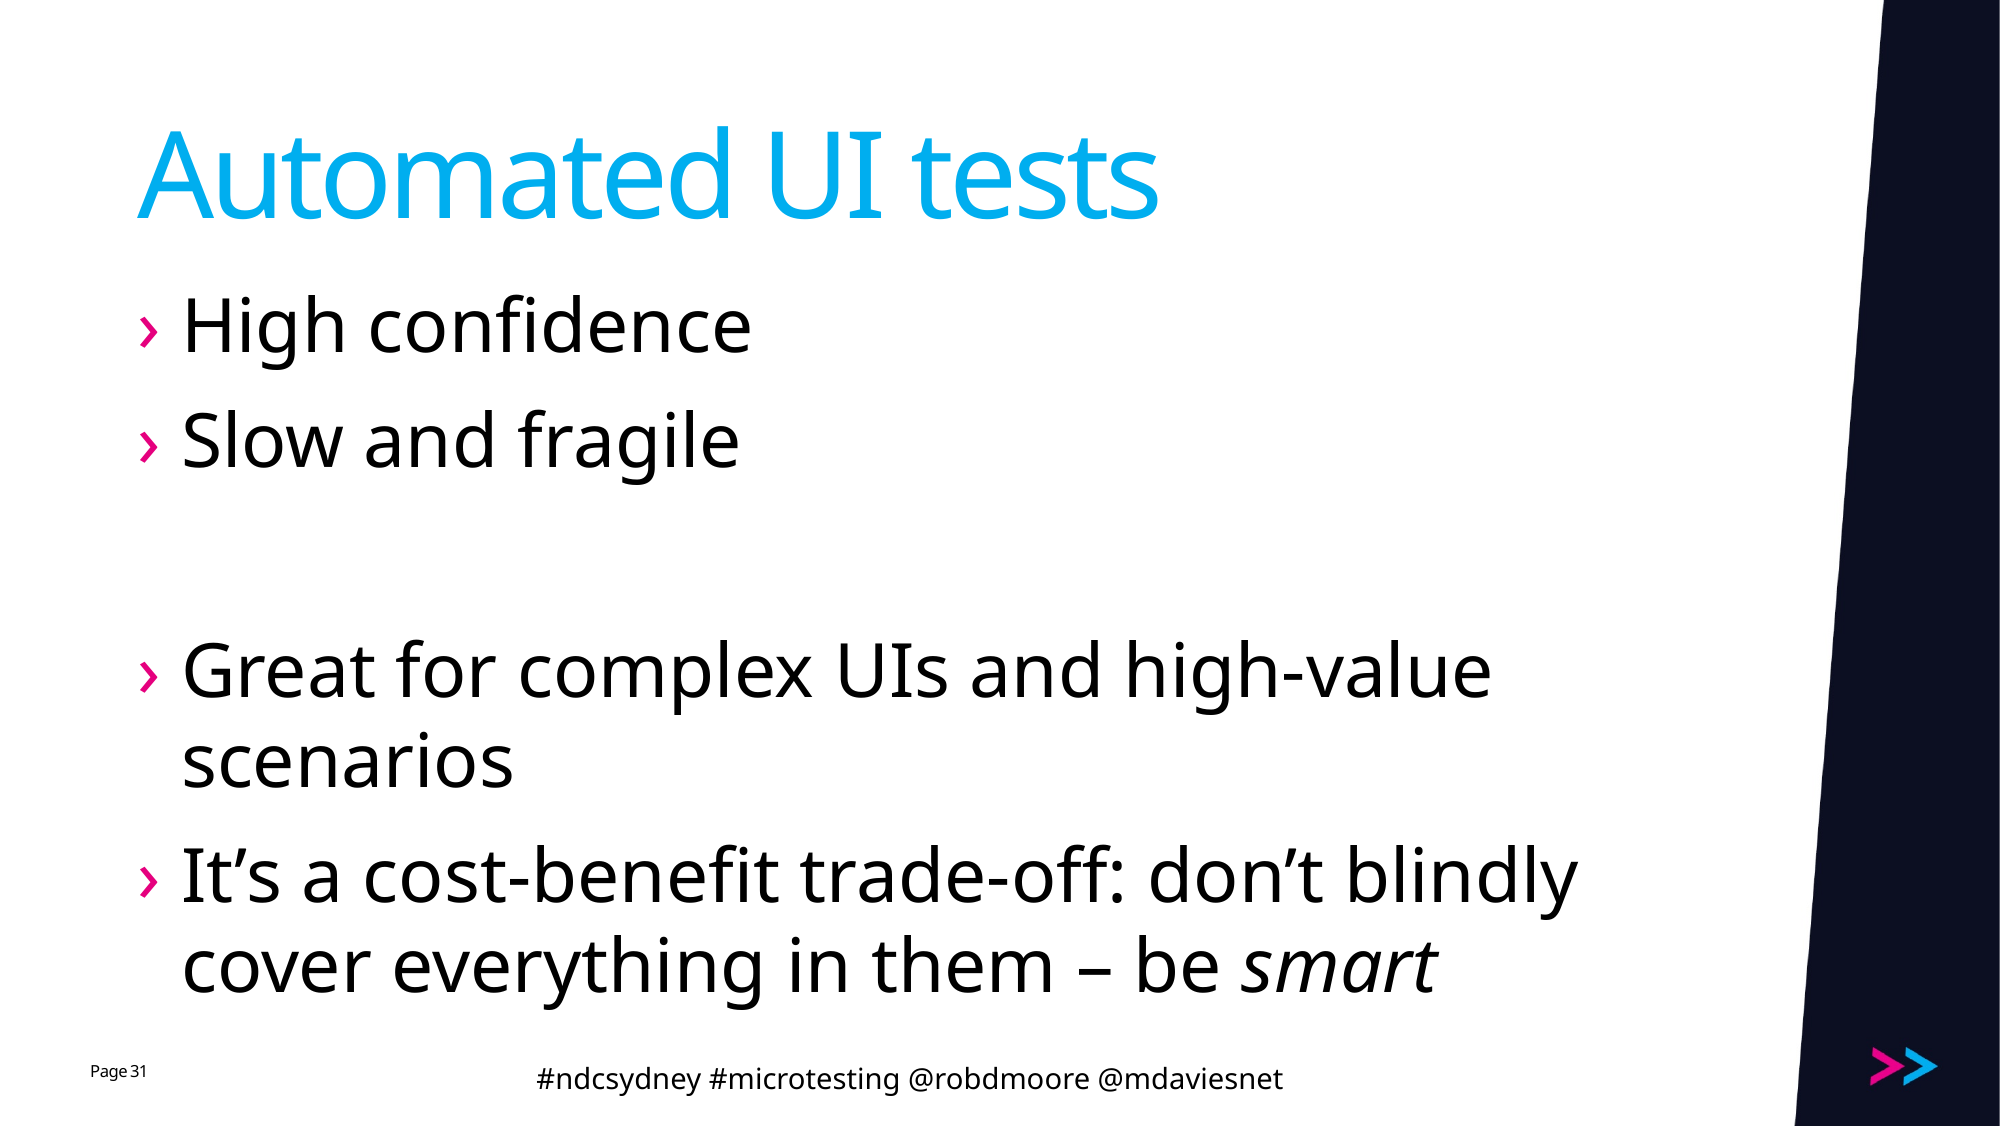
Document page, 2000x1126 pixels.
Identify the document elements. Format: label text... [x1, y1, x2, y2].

picture [0, 0, 2000, 1126]
list High confidence Slow and fragile Great for complex UIs and high-value scenarios It’s a cost-benefit trade-off: don’t blindly cover everything in them – be smart [137, 277, 1786, 1021]
slide_number 31 [130, 1061, 166, 1113]
title Automated UI tests [137, 54, 1786, 243]
